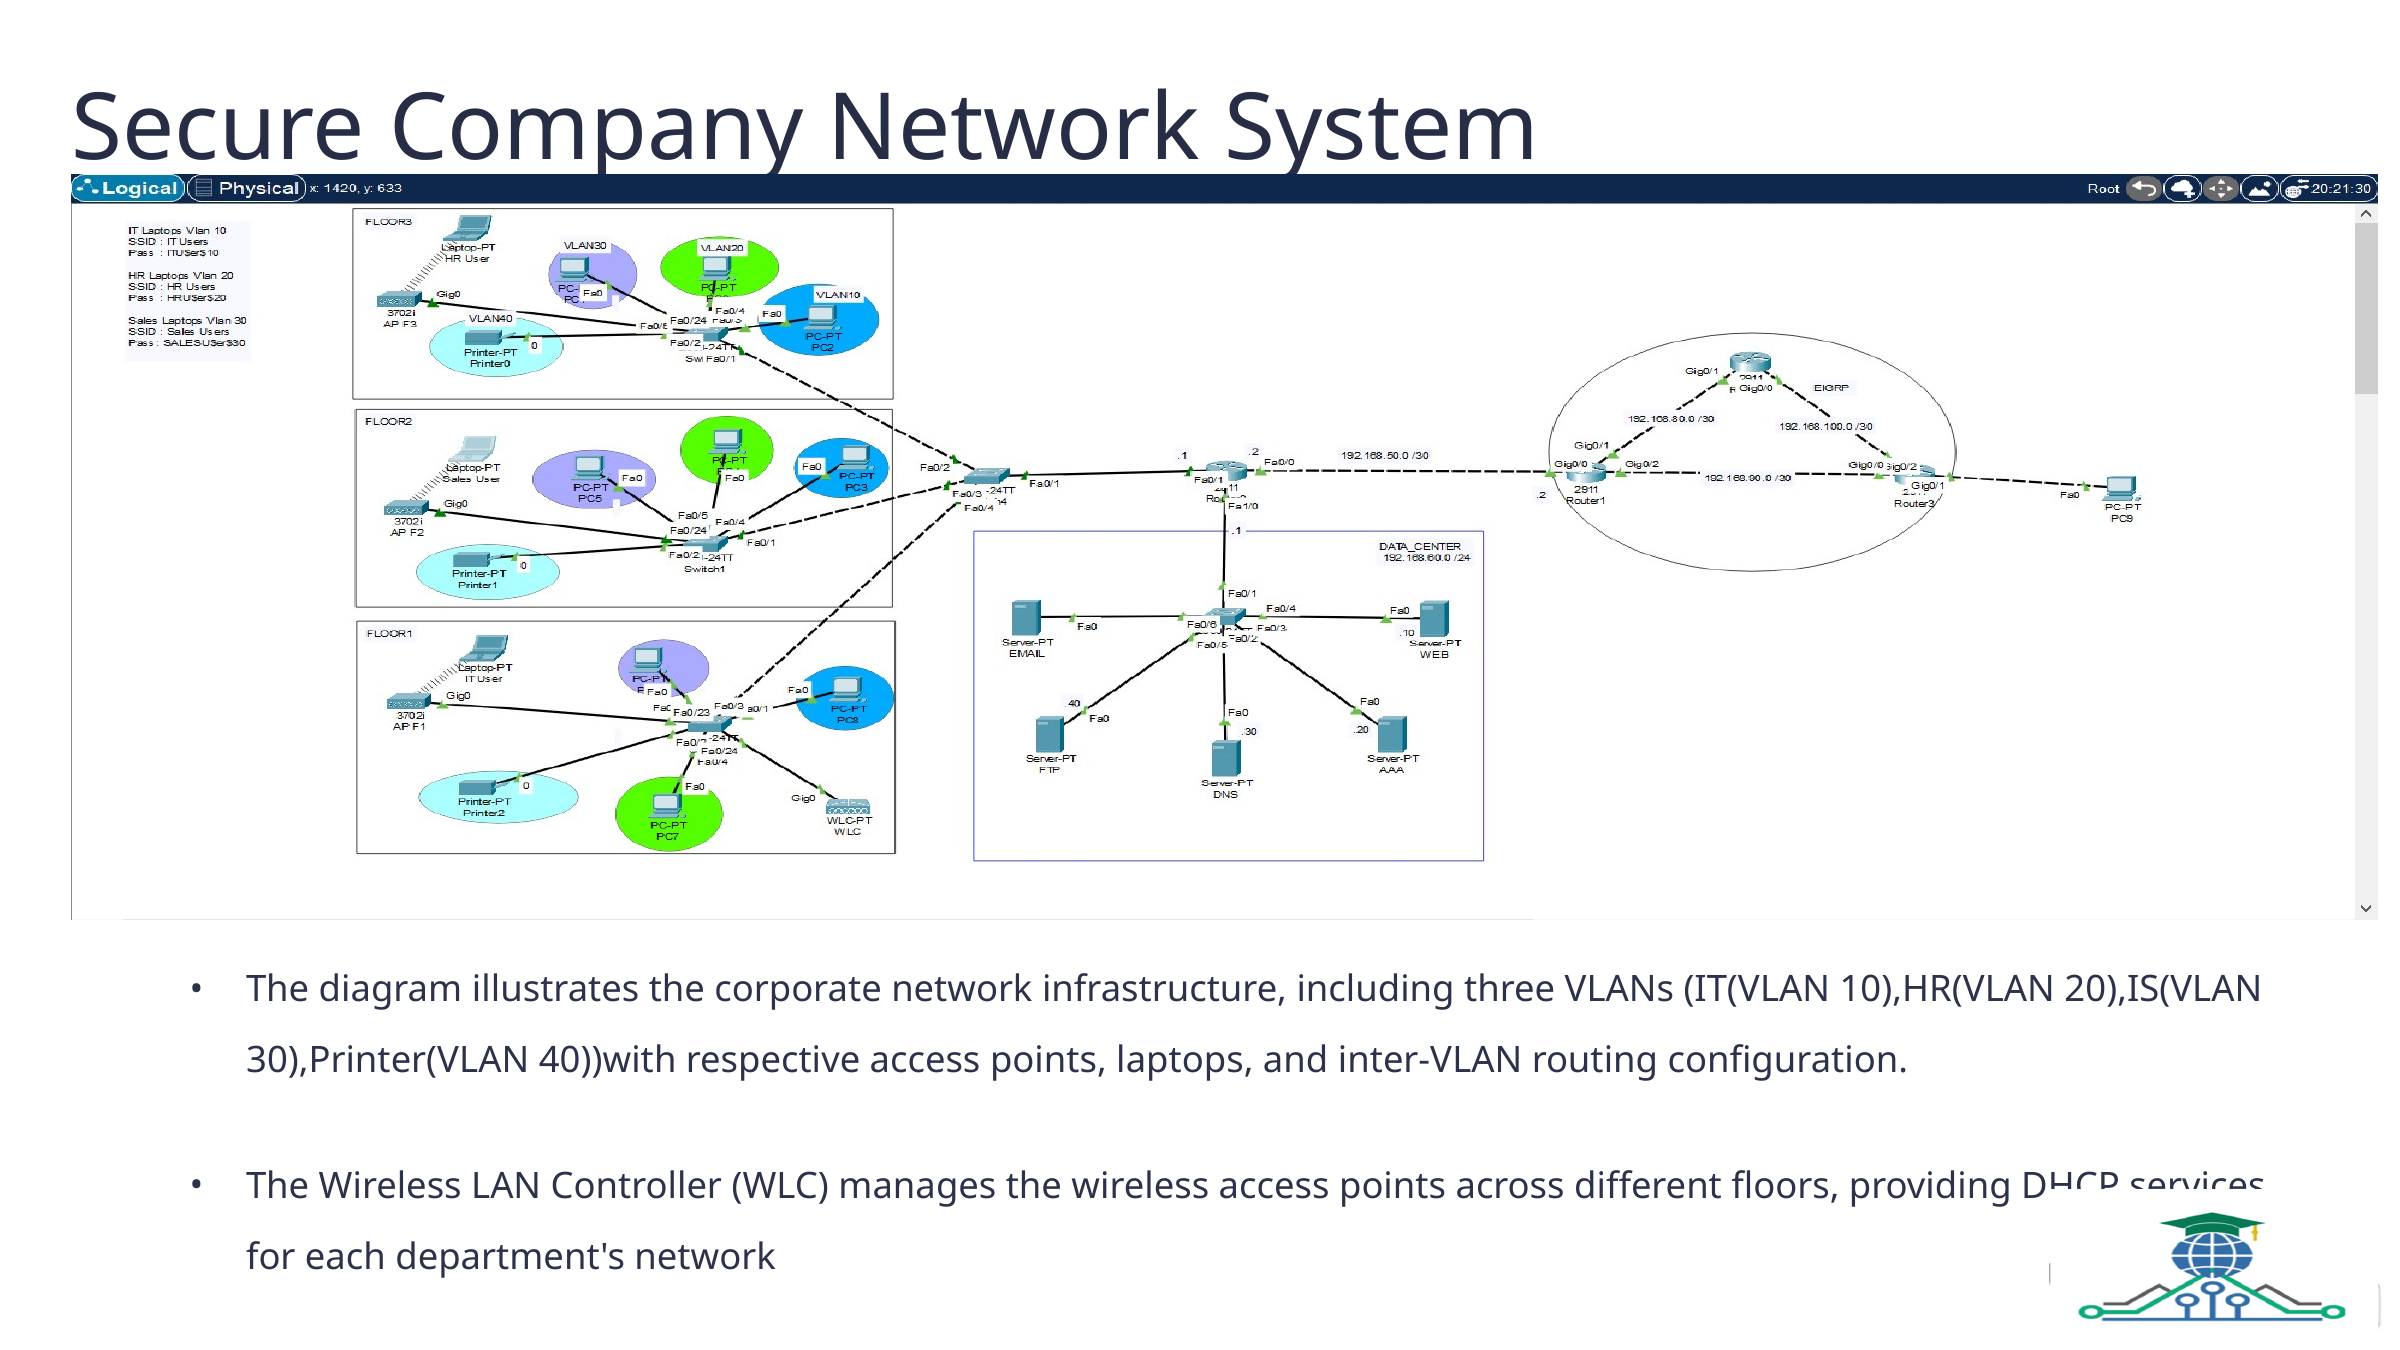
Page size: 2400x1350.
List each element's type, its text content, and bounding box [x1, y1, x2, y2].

text_box The diagram illustrates the corporate network infrastructure, including three VLANs (IT(VLAN 10),HR(VLAN 20),IS(VLAN 30),Printer(VLAN 40))with respective access points, laptops, and inter-VLAN routing configuration. [189, 938, 2270, 1058]
picture [2049, 1189, 2389, 1350]
text_box The Wireless LAN Controller (WLC) manages the wireless access points across different floors, providing DHCP services for each department's network [189, 1134, 2270, 1217]
text_box Secure Company Network System [71, 39, 1777, 157]
picture [71, 174, 2379, 921]
picture [92, 189, 100, 194]
